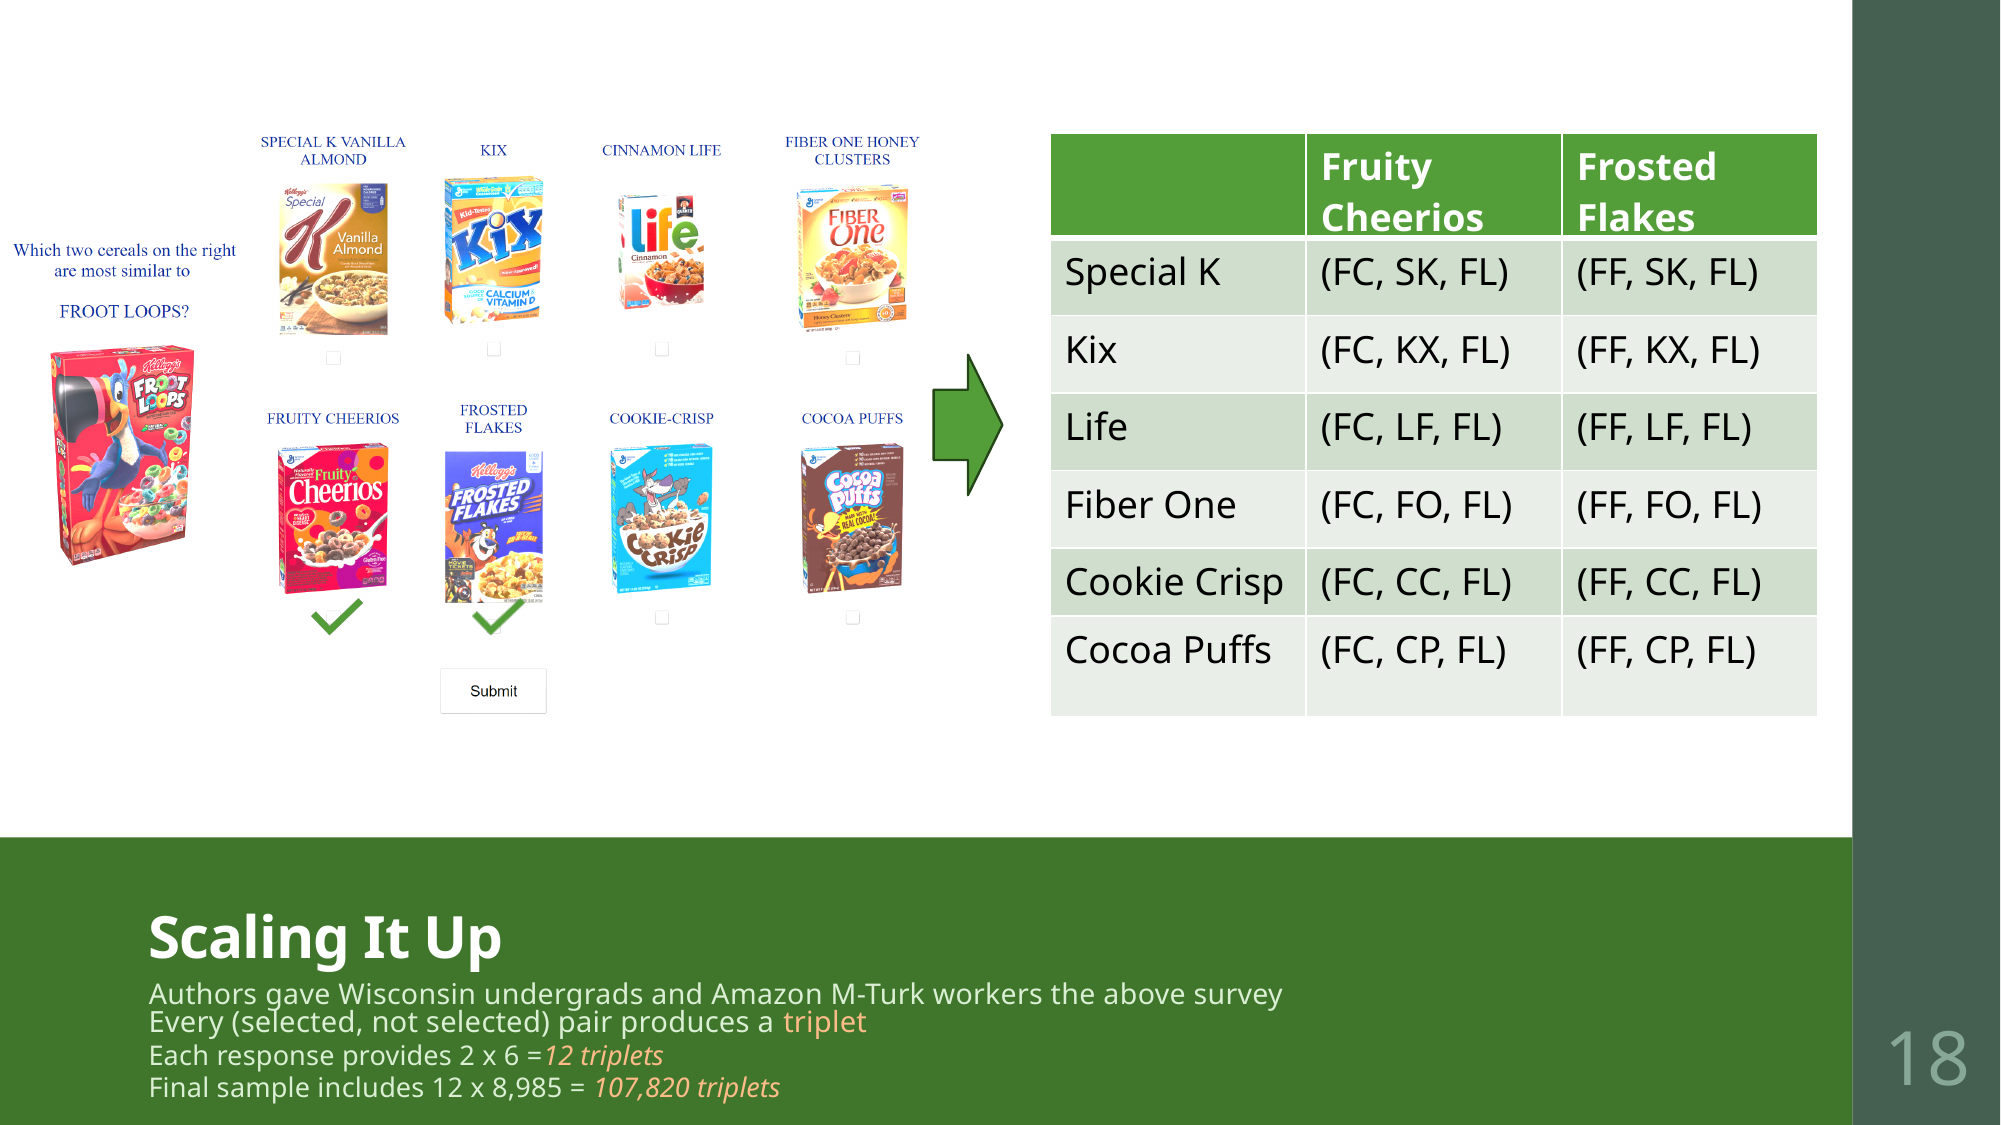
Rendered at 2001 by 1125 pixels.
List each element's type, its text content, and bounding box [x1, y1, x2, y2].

table_cell Life [1051, 394, 1305, 470]
table_cell (FF, KX, FL) [1563, 316, 1817, 392]
picture [0, 121, 943, 729]
table_cell (FF, LF, FL) [1563, 394, 1817, 470]
table_cell Fiber One [1051, 471, 1305, 547]
table_cell (FC, FO, FL) [1307, 471, 1561, 547]
table_cell (FF, CC, FL) [1563, 549, 1817, 615]
text_box Every (selected, not selected) pair produces a triplet [133, 996, 1030, 1046]
table_cell (FC, SK, FL) [1307, 241, 1561, 315]
table_header Frosted Flakes [1563, 134, 1817, 235]
text_box Each response provides 2 x 6 =12 triplets Final sample includes 12 x 8,985 = 107,820 triplets [133, 1030, 1639, 1111]
text_box [949, 353, 1004, 497]
table_cell (FC, KX, FL) [1307, 316, 1561, 392]
table_cell (FF, SK, FL) [1563, 241, 1817, 315]
table_cell Cocoa Puffs [1051, 617, 1305, 716]
table_header Fruity Cheerios [1307, 134, 1561, 235]
table_cell (FC, CP, FL) [1307, 617, 1561, 716]
table_cell (FF, CP, FL) [1563, 617, 1817, 716]
table_cell Kix [1051, 316, 1305, 392]
table_cell Cookie Crisp [1051, 549, 1305, 615]
title Scaling It Up [133, 828, 1772, 968]
slide_number 18 [1852, 1012, 2000, 1110]
table_cell (FF, FO, FL) [1563, 471, 1817, 547]
table_header [1051, 134, 1305, 235]
list Authors gave Wisconsin undergrads and Amazon M-Turk workers the above survey [133, 968, 1772, 1018]
table_cell Special K [1051, 241, 1305, 315]
table_cell (FC, CC, FL) [1307, 549, 1561, 615]
table_cell (FC, LF, FL) [1307, 394, 1561, 470]
